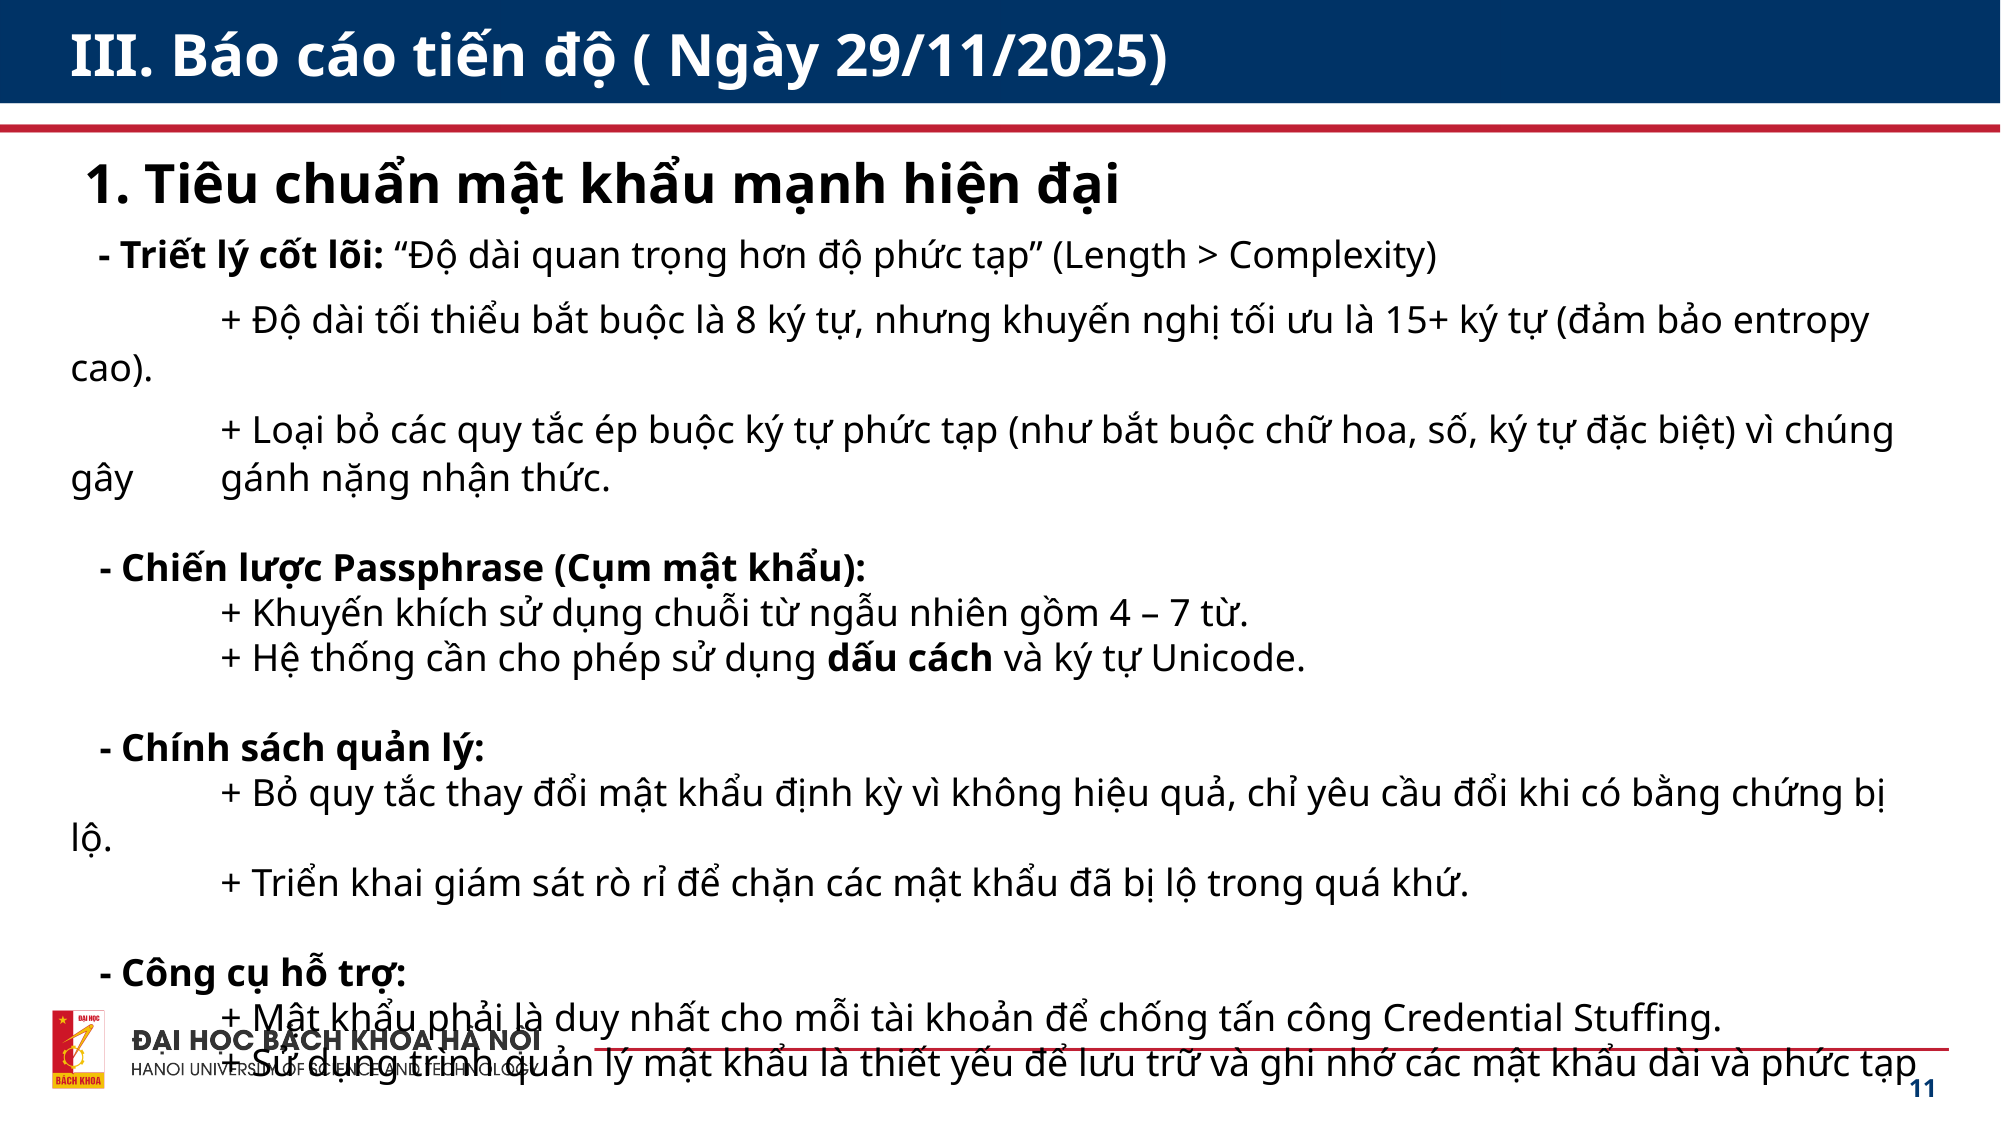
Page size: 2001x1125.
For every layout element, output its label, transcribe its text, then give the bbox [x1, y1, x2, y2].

picture [0, 0, 2001, 1125]
text_box 1. Tiêu chuẩn mật khẩu mạnh hiện đại - Triết lý cốt lõi: “Độ dài quan trọng hơn độ phức tạp” (Length > Complexity) + Độ dài tối thiểu bắt buộc là 8 ký tự, nhưng khuyến nghị tối ưu là 15+ ký tự (đảm bảo entropy cao). + Loại bỏ các quy tắc ép buộc ký tự phức tạp (như bắt buộc chữ hoa, số, ký tự đặc biệt) vì chúng gây gánh nặng nhận thức. - Chiến lược Passphrase (Cụm mật khẩu): + Khuyến khích sử dụng chuỗi từ ngẫu nhiên gồm 4 – 7 từ. + Hệ thống cần cho phép sử dụng dấu cách và ký tự Unicode. - Chính sách quản lý: + Bỏ quy tắc thay đổi mật khẩu định kỳ vì không hiệu quả, chỉ yêu cầu đổi khi có bằng chứng bị lộ. + Triển khai giám sát rò rỉ để chặn các mật khẩu đã bị lộ trong quá khứ. - Công cụ hỗ trợ: + Mật khẩu phải là duy nhất cho mỗi tài khoản để chống tấn công Credential Stuffing. + Sử dụng trình quản lý mật khẩu là thiết yếu để lưu trữ và ghi nhớ các mật khẩu dài và phức tạp [55, 141, 1945, 1092]
slide_number 11 [1502, 1065, 1953, 1125]
title III. Báo cáo tiến độ ( Ngày 29/11/2025) [55, 18, 1945, 90]
